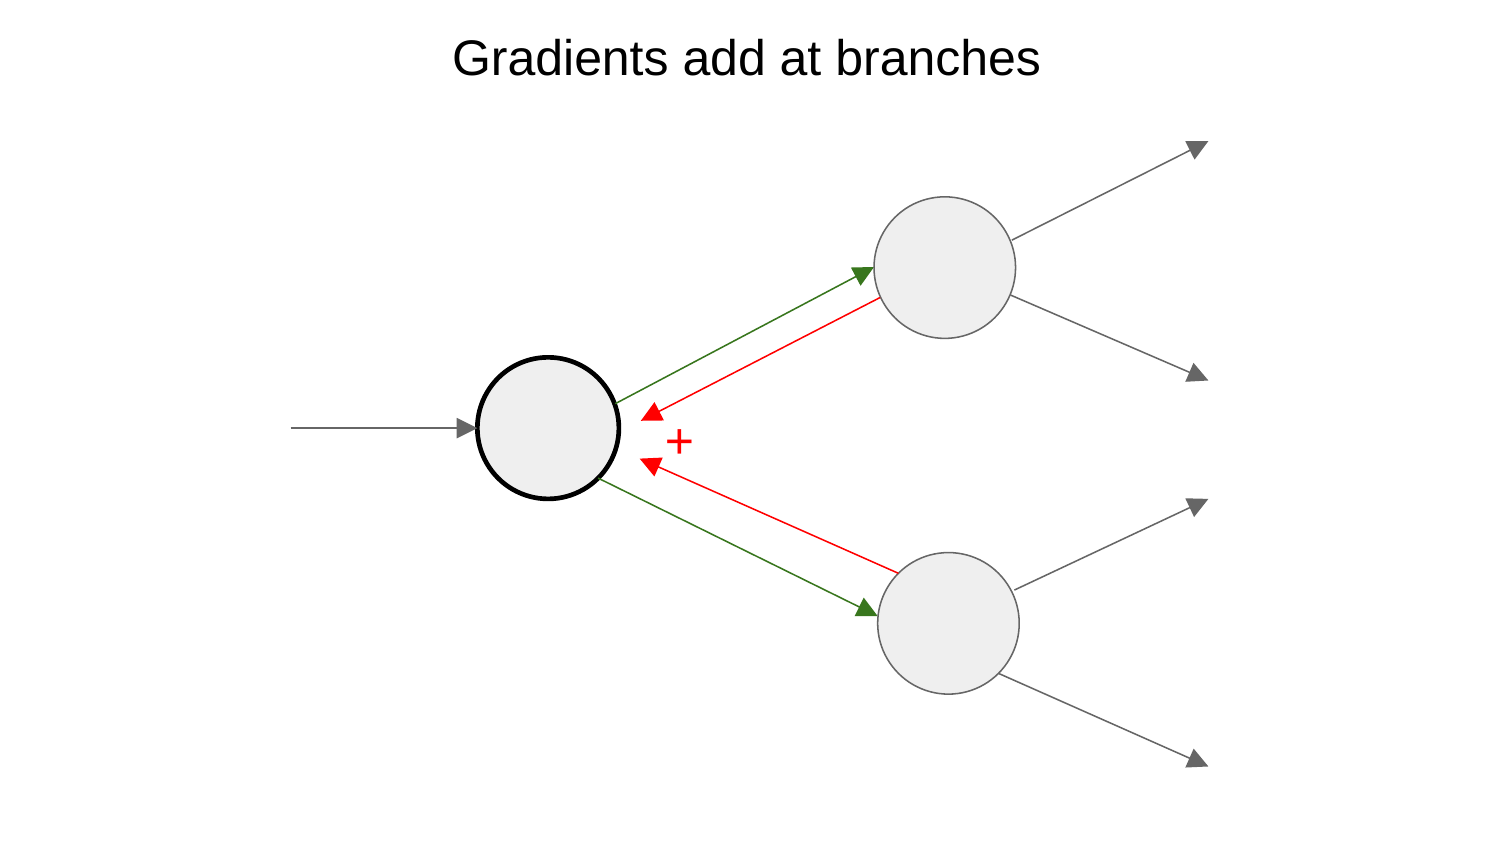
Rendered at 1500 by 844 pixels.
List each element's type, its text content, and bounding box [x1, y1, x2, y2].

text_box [639, 458, 899, 574]
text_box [614, 266, 875, 404]
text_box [640, 297, 881, 421]
text_box [877, 552, 1020, 695]
text_box + [649, 429, 715, 457]
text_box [1014, 498, 1209, 591]
text_box [874, 196, 1016, 339]
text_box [1011, 140, 1209, 241]
text_box Gradients add at branches [62, 10, 1432, 101]
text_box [597, 477, 878, 617]
text_box [477, 357, 619, 499]
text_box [1010, 294, 1209, 381]
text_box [998, 673, 1209, 767]
